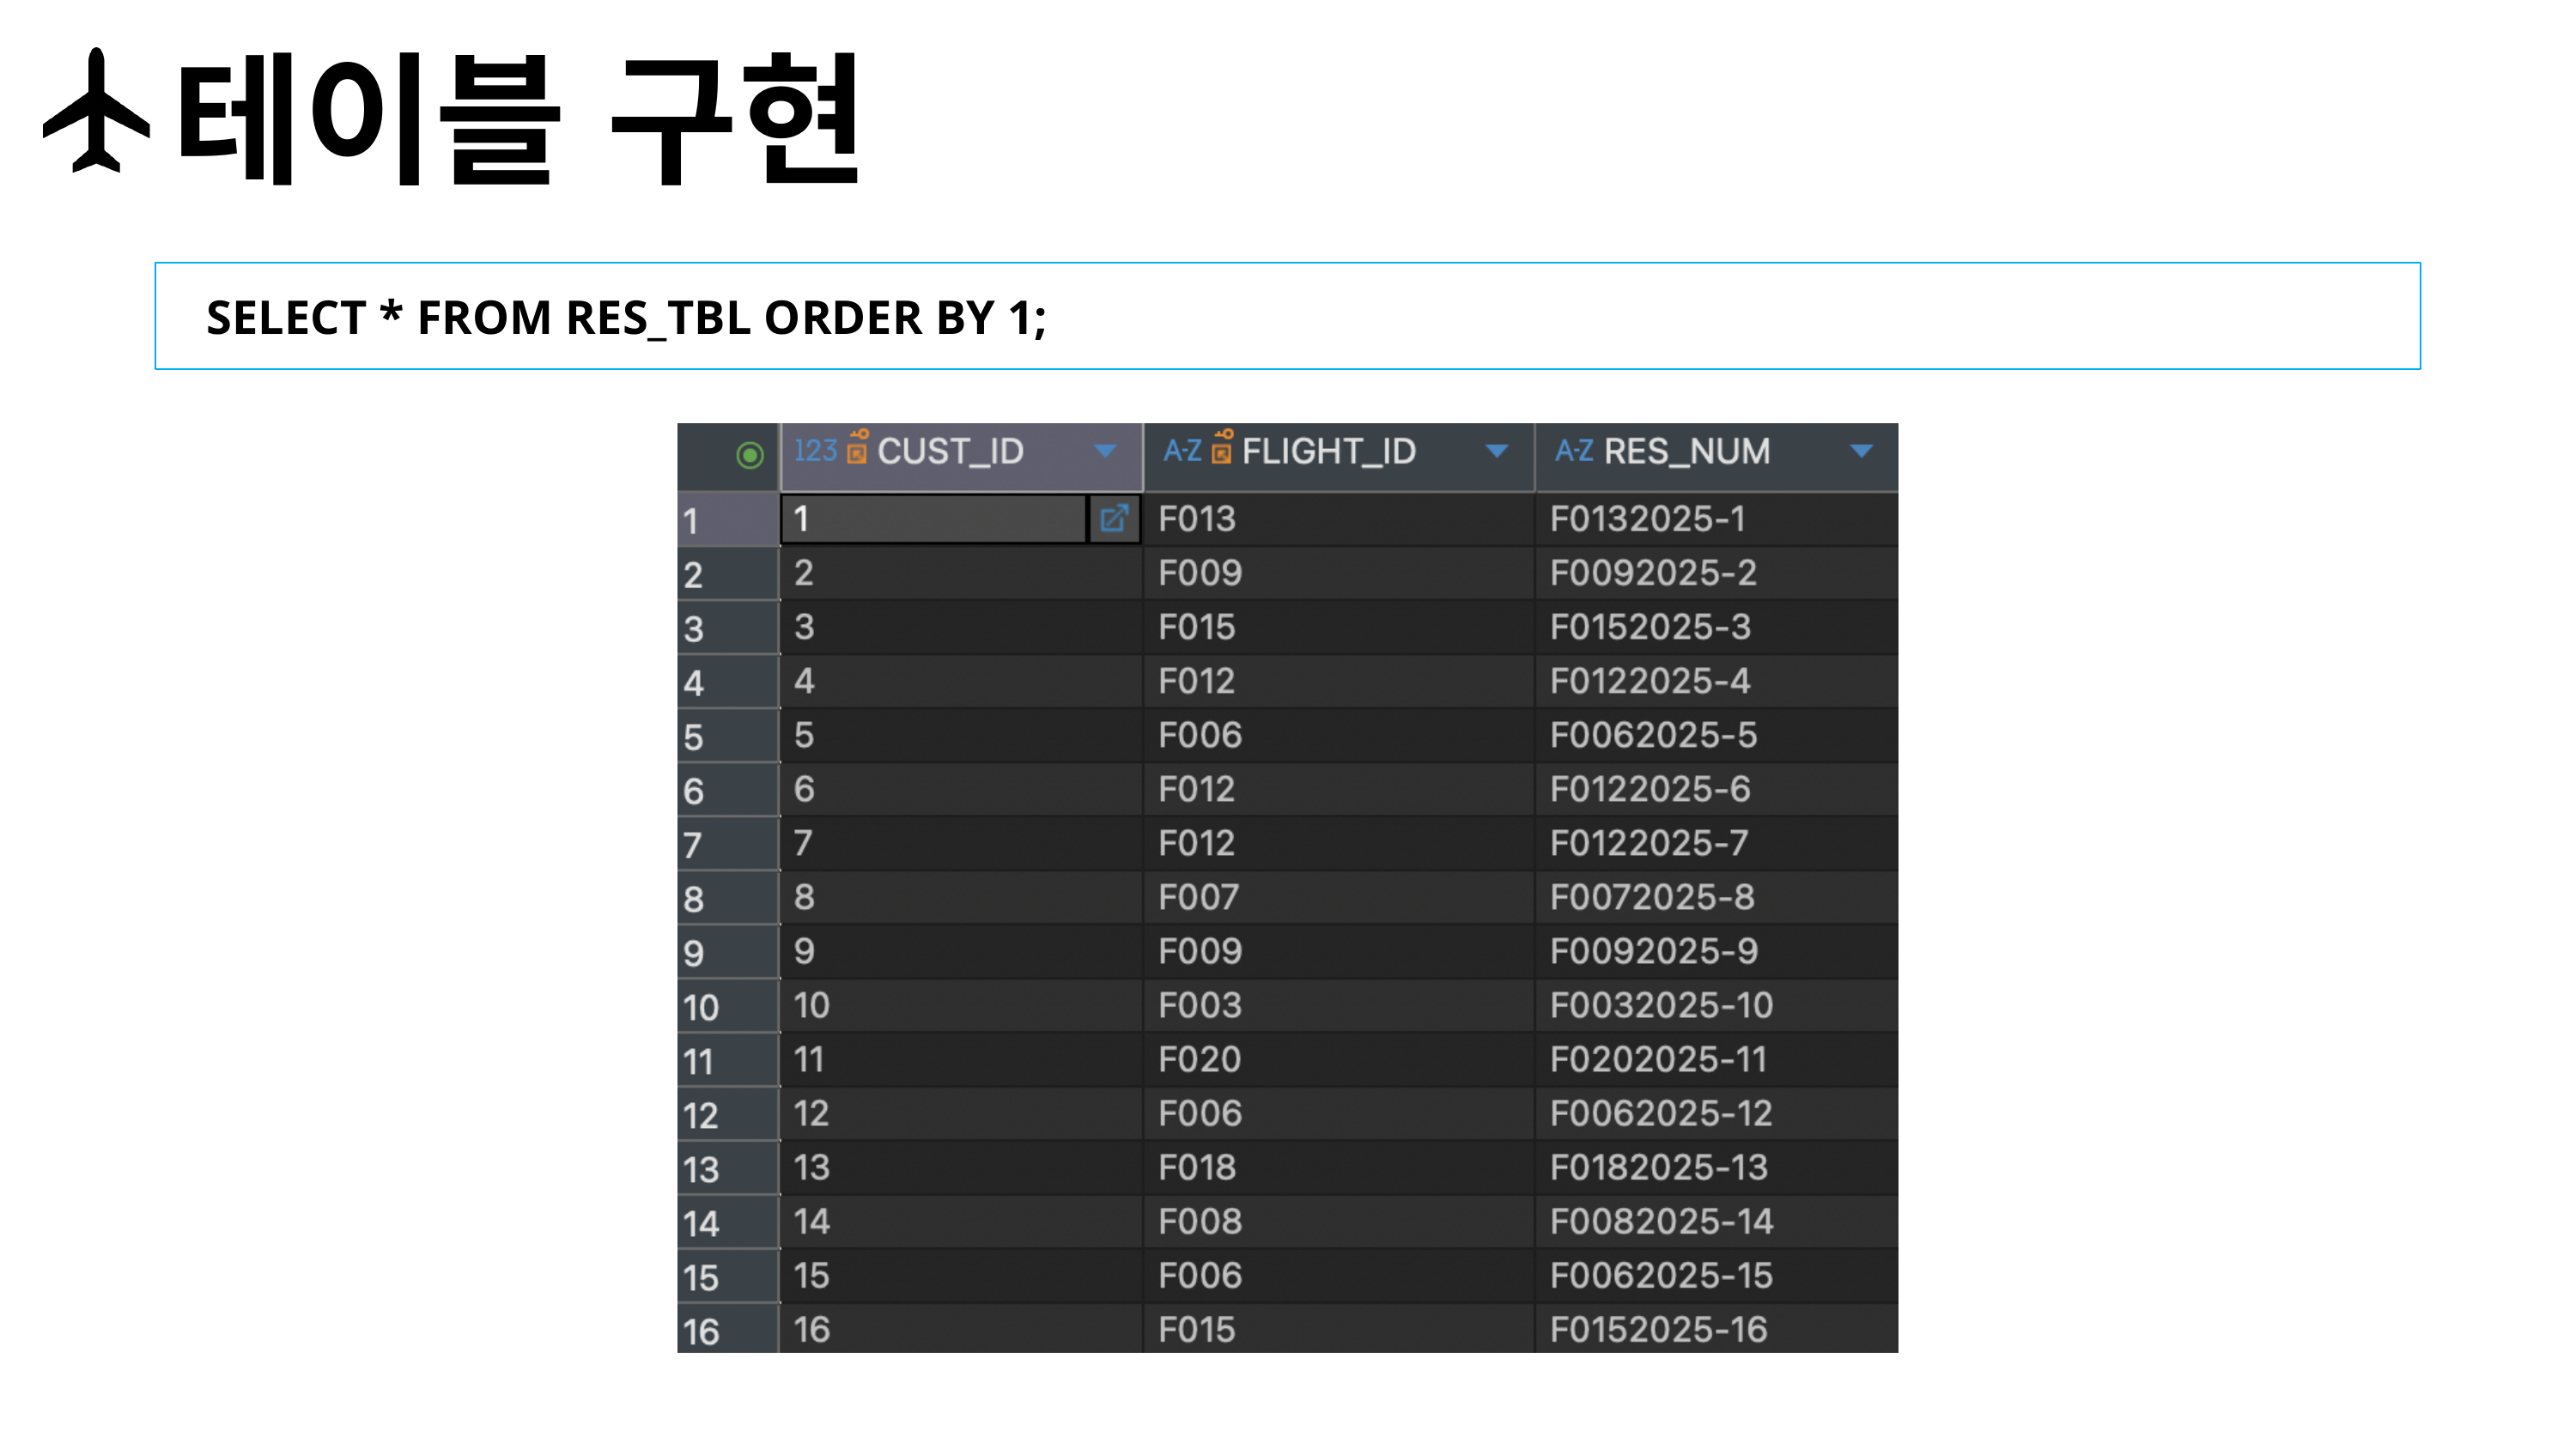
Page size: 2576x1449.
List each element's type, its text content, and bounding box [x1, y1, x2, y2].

picture [21, 34, 173, 186]
picture [677, 423, 1899, 1353]
text_box 테이블 구현 [171, 58, 1038, 259]
text_box SELECT * FROM RES_TBL ORDER BY 1; [155, 263, 2421, 370]
